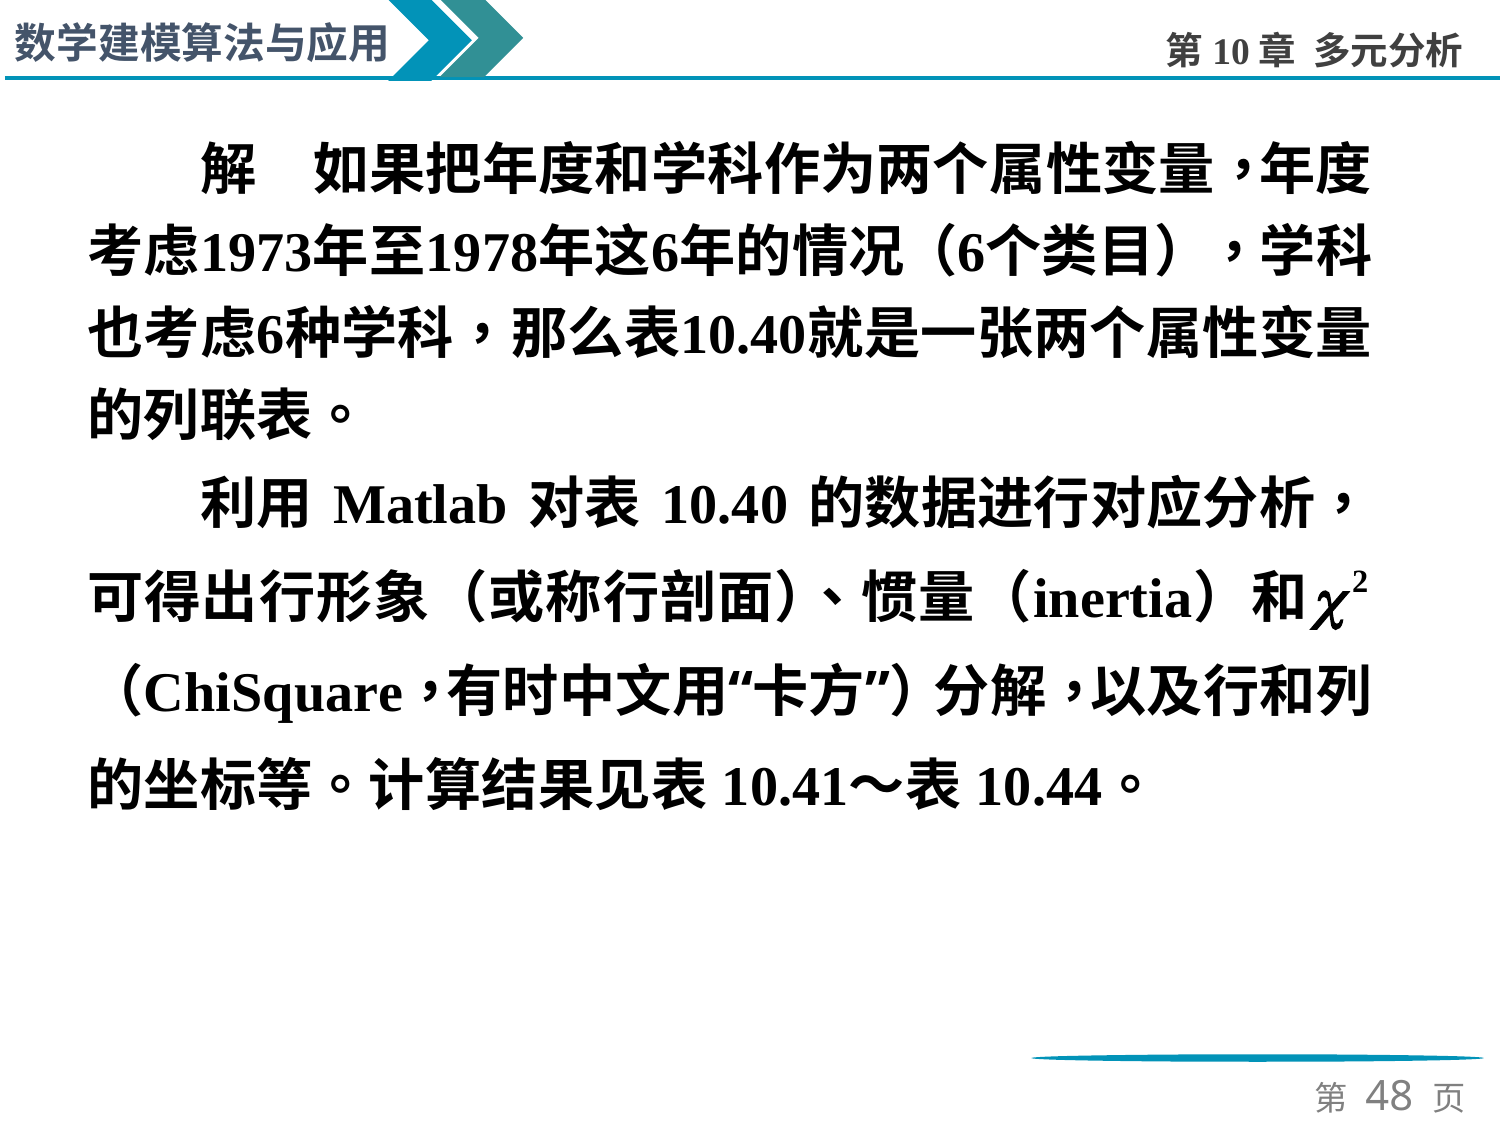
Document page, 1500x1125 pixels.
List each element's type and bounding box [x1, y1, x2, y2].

text_box [87, 132, 1373, 916]
